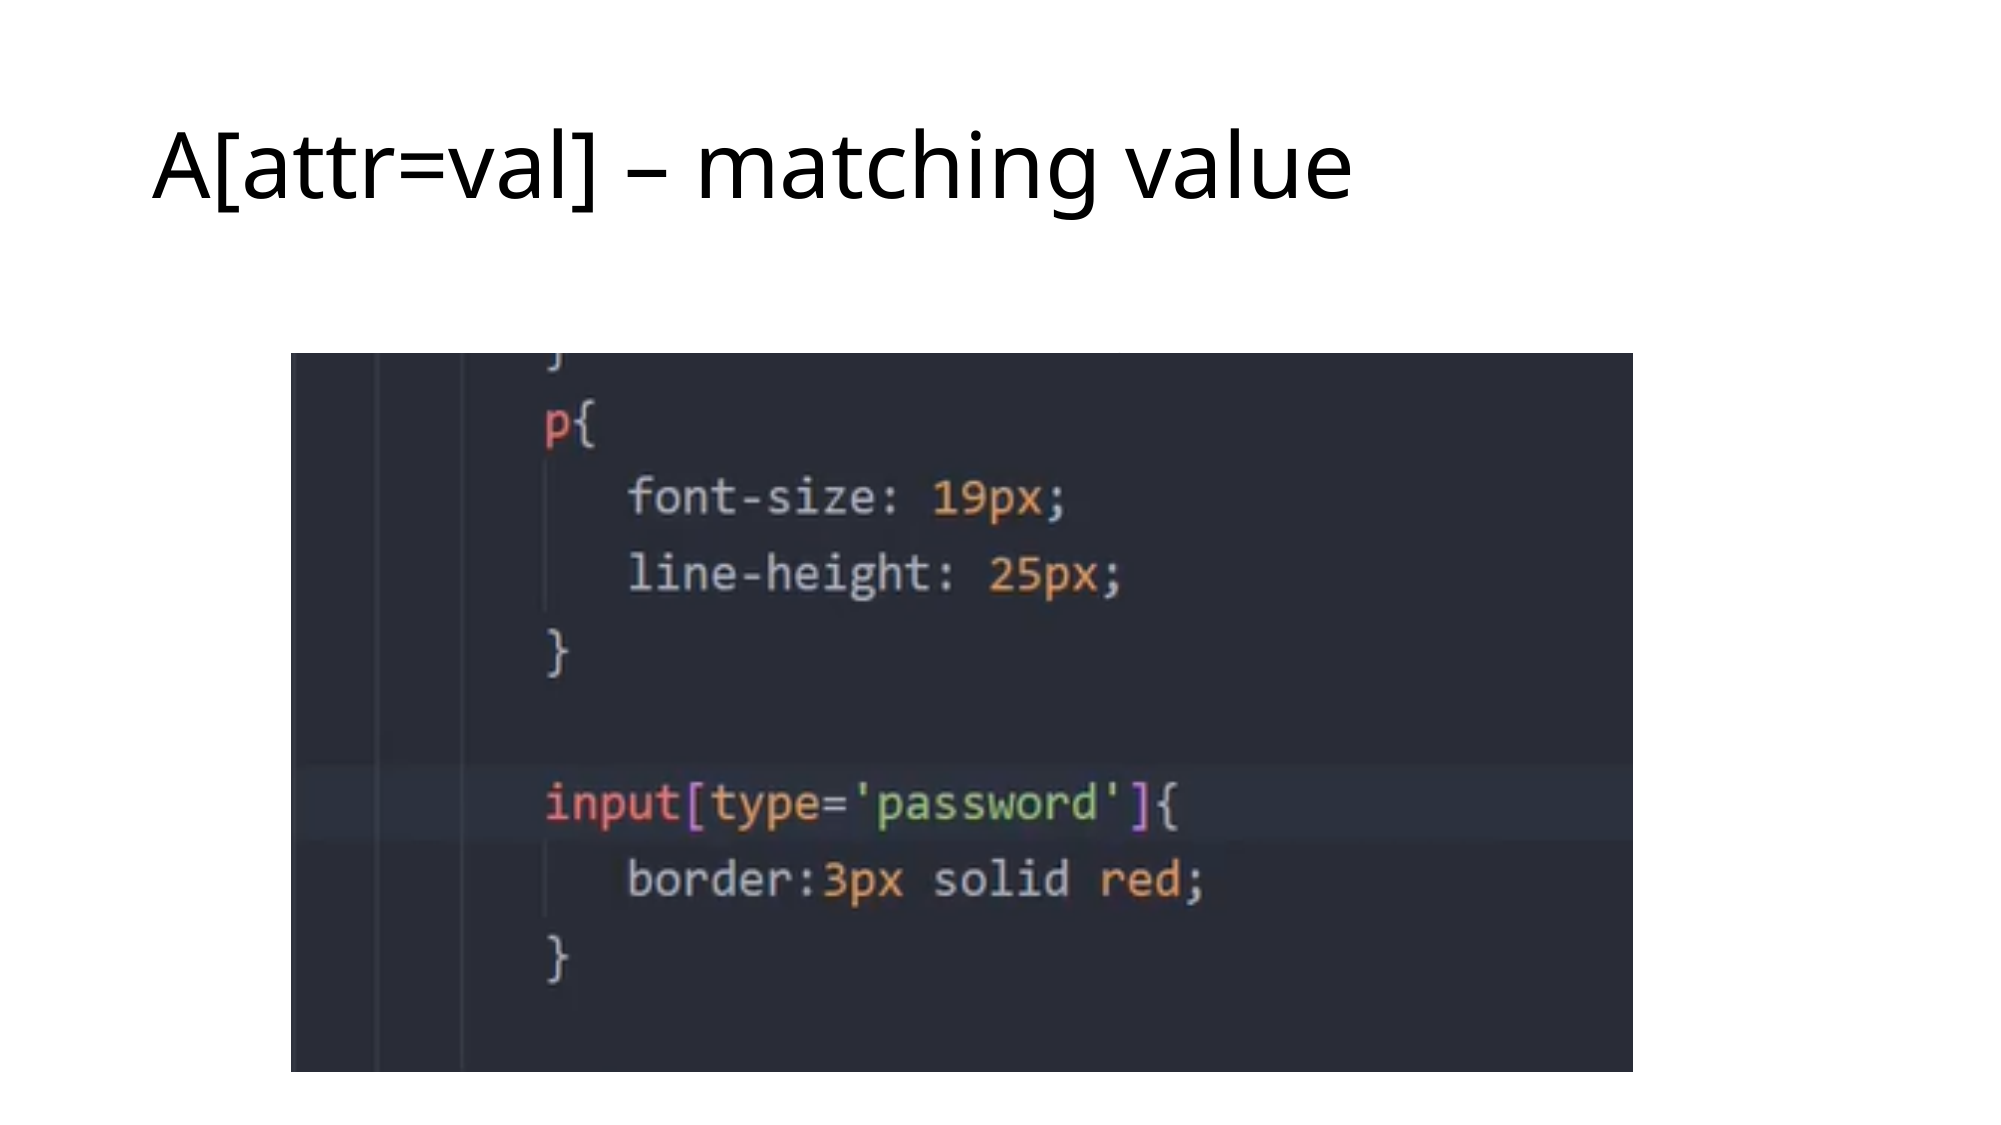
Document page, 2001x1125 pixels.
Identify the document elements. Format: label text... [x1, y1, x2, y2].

title A[attr=val] – matching value [137, 59, 1863, 278]
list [291, 353, 1633, 1072]
